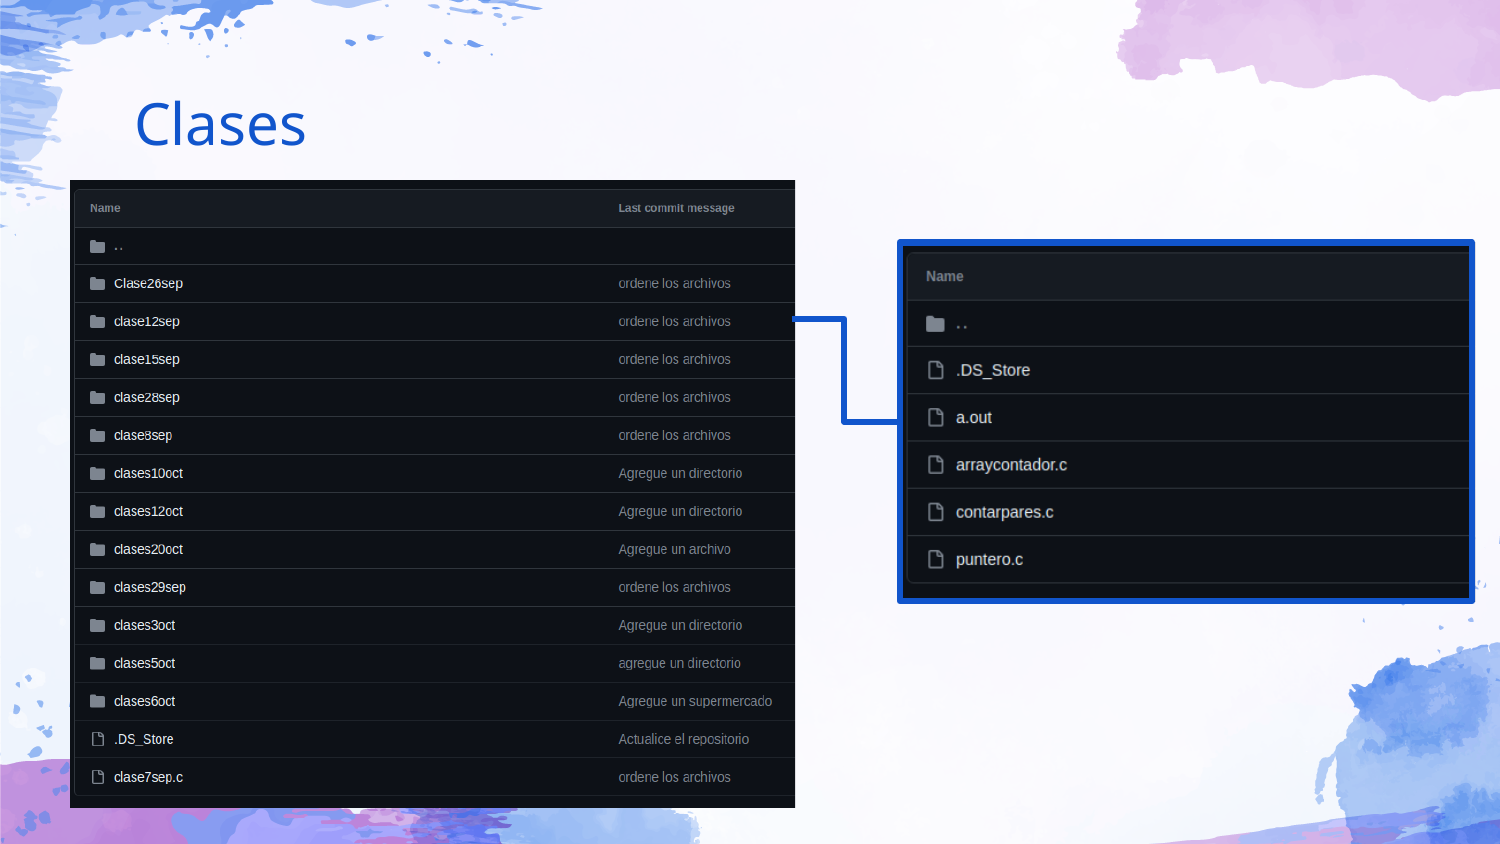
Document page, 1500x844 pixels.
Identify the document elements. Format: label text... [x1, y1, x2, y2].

picture [0, 0, 1500, 844]
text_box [791, 318, 901, 423]
title Clases [119, 71, 504, 166]
